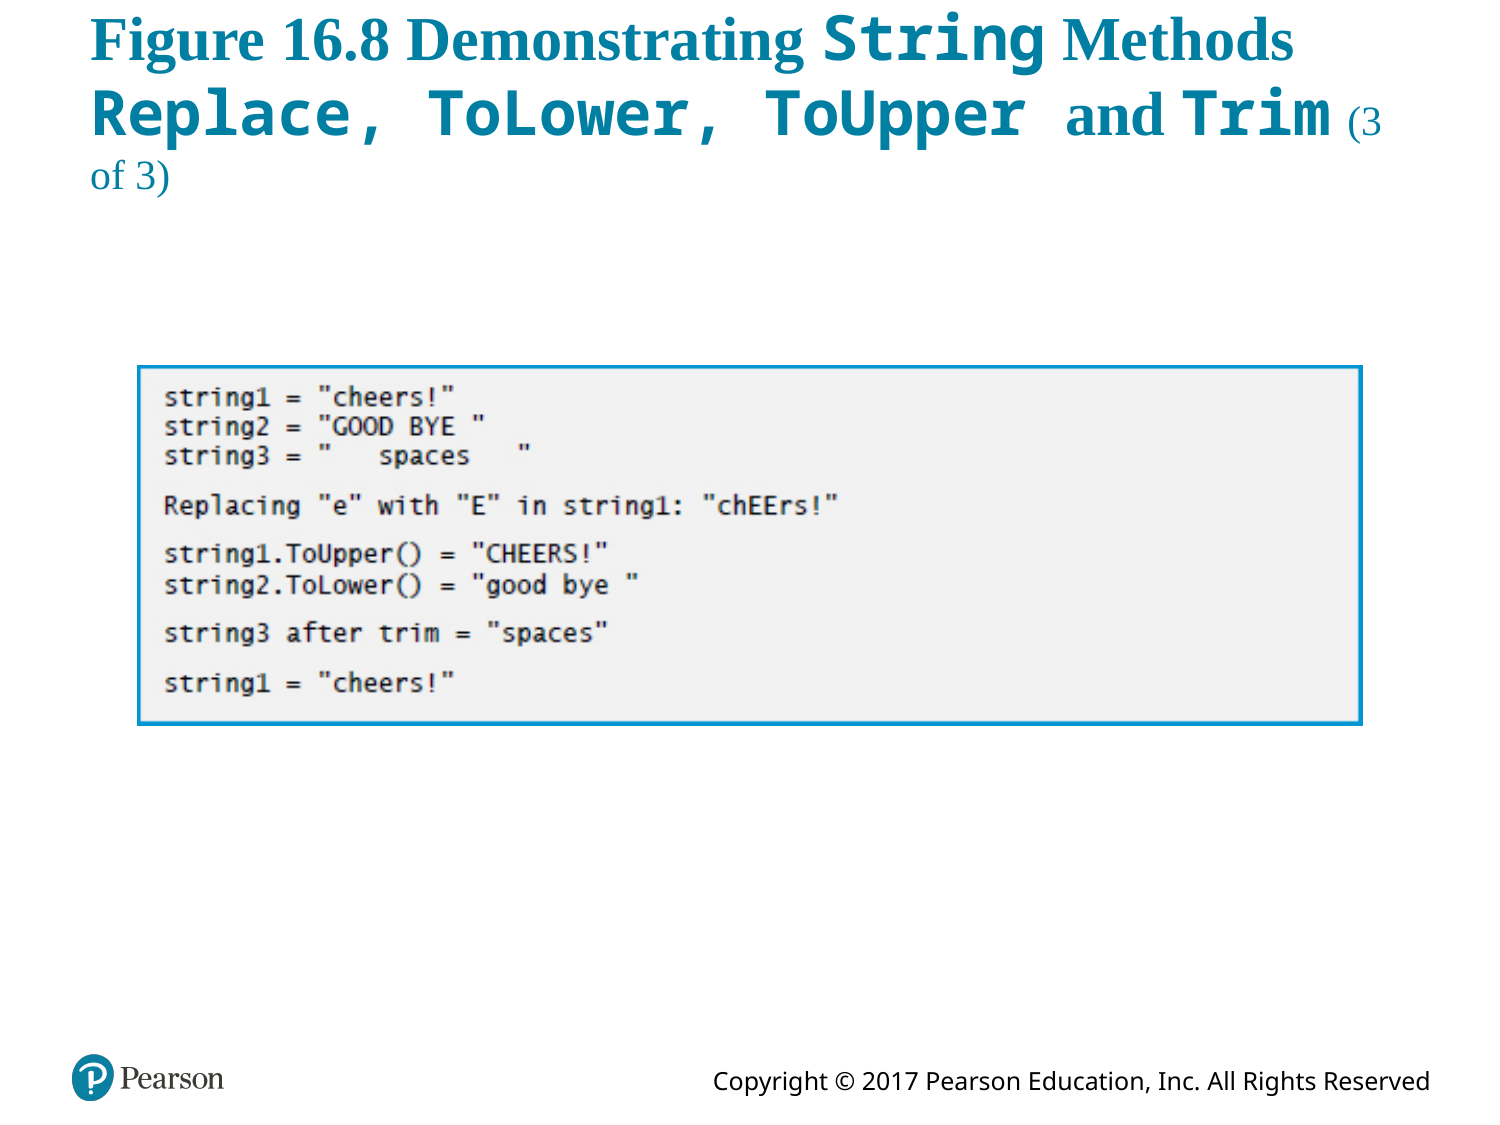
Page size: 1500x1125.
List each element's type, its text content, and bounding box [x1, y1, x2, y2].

picture [72, 1087, 83, 1101]
picture [98, 1054, 224, 1101]
picture [72, 1054, 88, 1070]
picture [141, 369, 1358, 721]
picture [80, 1063, 106, 1088]
title Figure 16.8 Demonstrating String Methods Replace, ToLower, ToUpper and Trim (3 of 3) [75, 37, 1425, 213]
